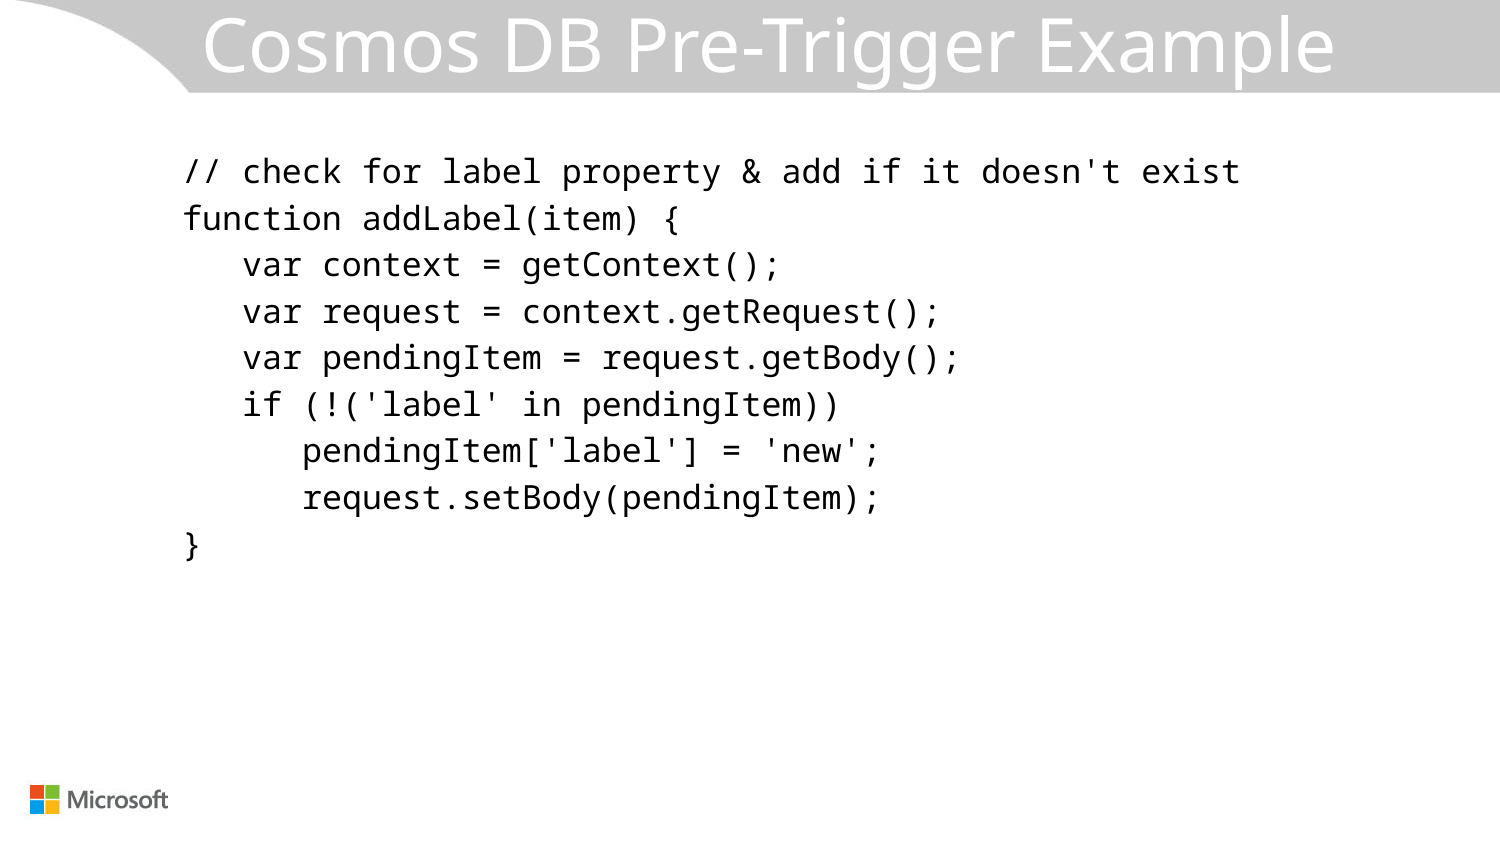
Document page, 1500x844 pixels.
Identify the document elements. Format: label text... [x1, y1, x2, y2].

title Cosmos DB Pre-Trigger Example [186, 0, 1425, 82]
picture [0, 0, 1500, 844]
list // check for label property & add if it doesn't exist function addLabel(item) { var context = getContext(); var request = context.getRequest(); var pendingItem = request.getBody(); if (!('label' in pendingItem)) pendingItem['label'] = 'new'; request.setBody(pendingItem); } [167, 142, 1425, 716]
